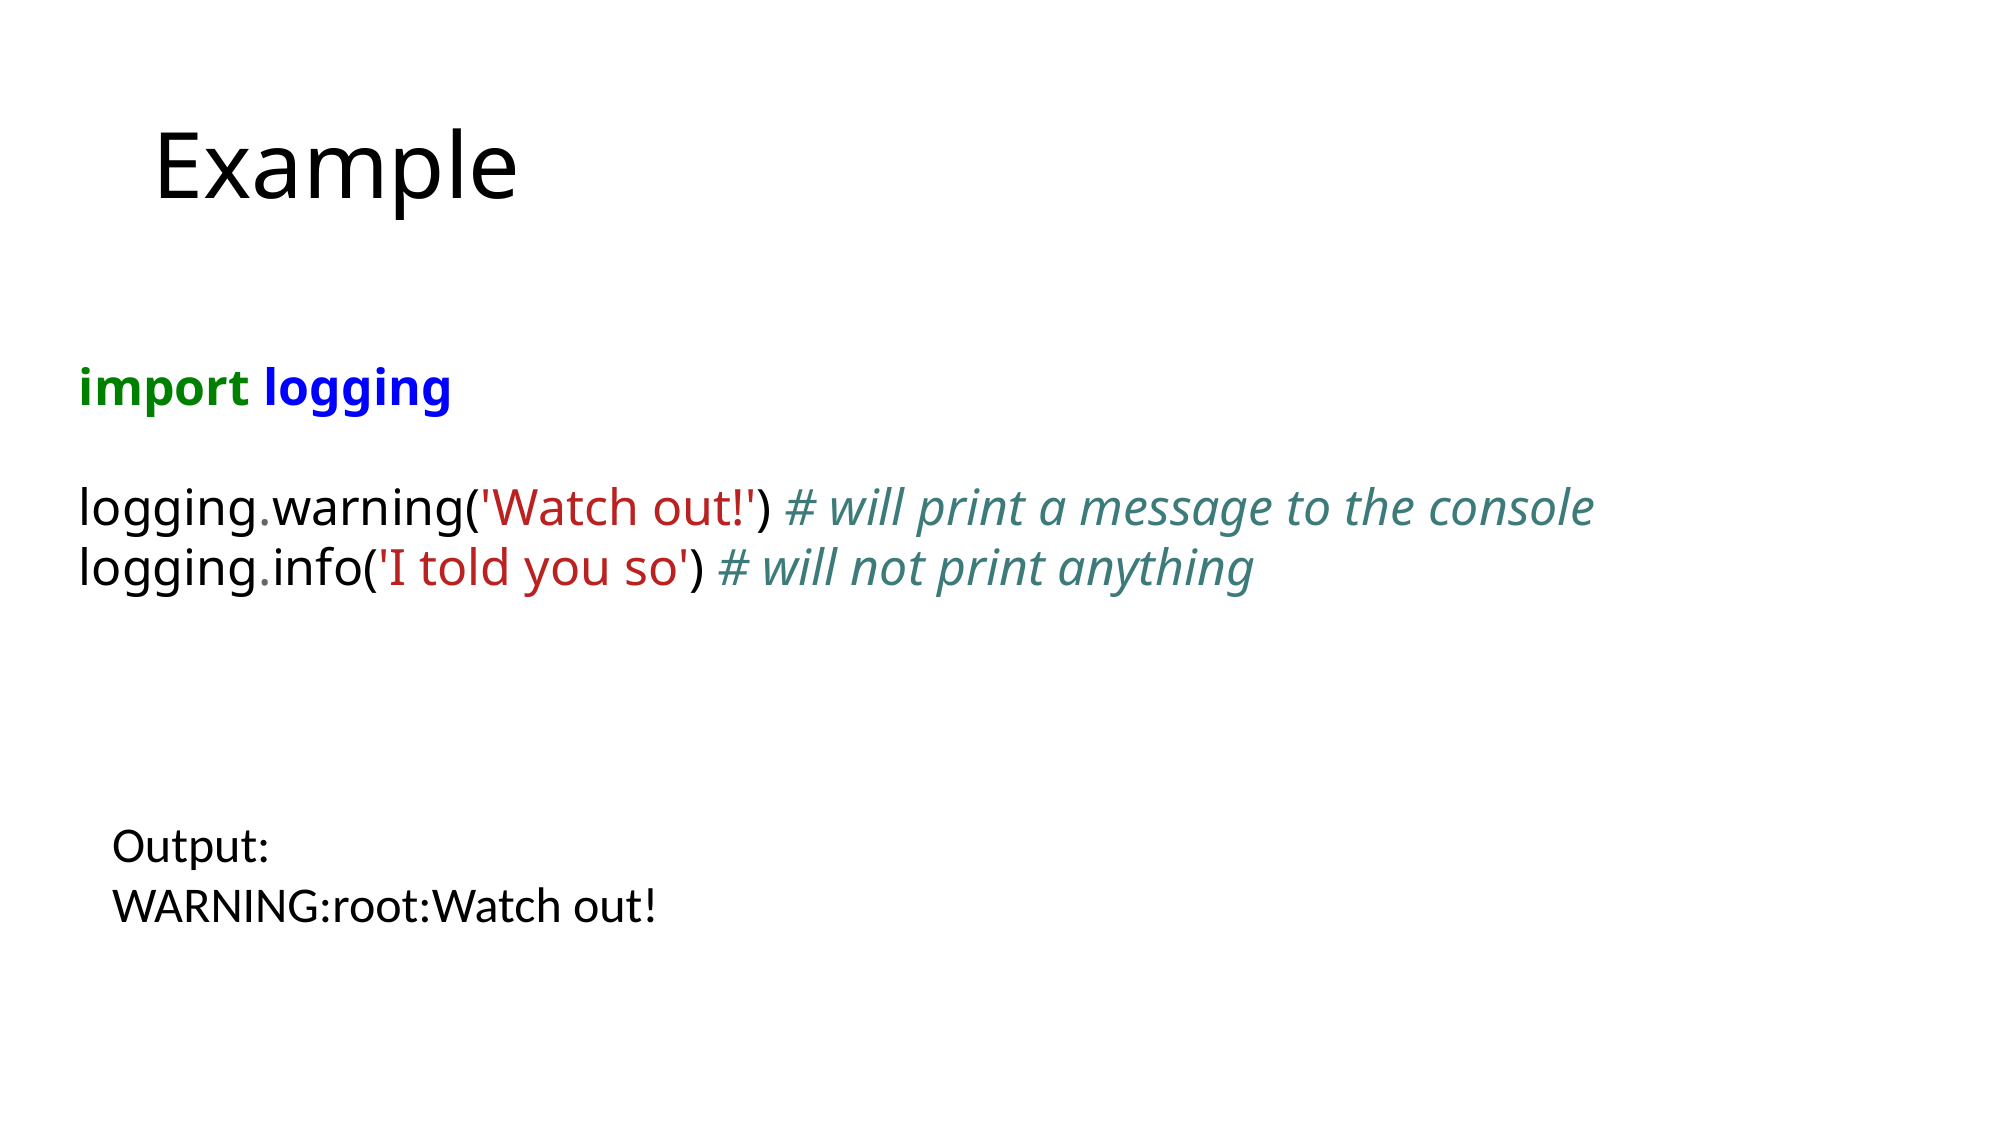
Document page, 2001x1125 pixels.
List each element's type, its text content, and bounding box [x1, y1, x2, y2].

text_box import logging logging.warning('Watch out!') # will print a message to the console logging.info('I told you so') # will not print anything [64, 347, 2000, 603]
title Example [137, 59, 1863, 278]
text_box Output: WARNING:root:Watch out! [97, 805, 1114, 941]
